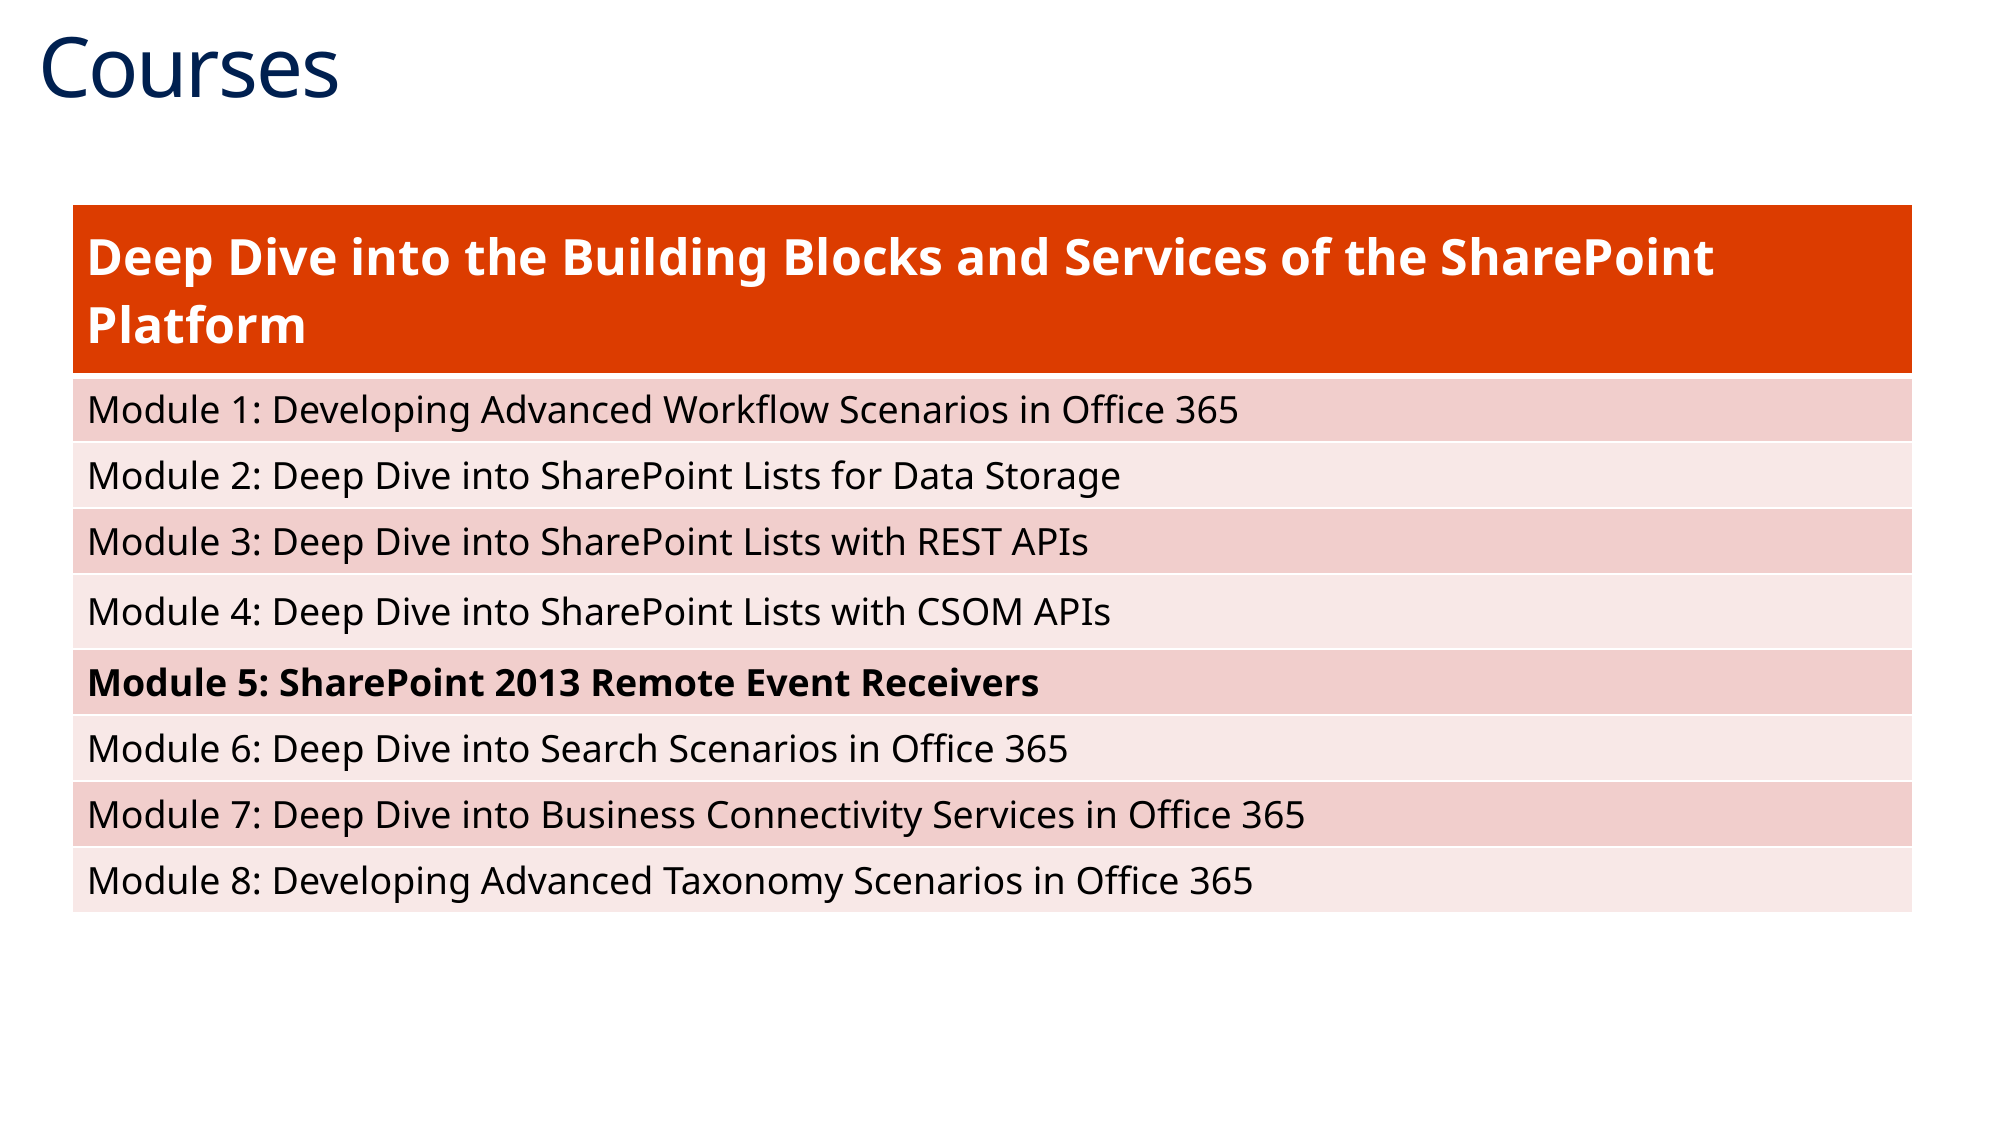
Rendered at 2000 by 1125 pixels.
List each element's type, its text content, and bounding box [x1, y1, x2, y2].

table_cell Module 8: Developing Advanced Taxonomy Scenarios in Office 365 [73, 848, 1912, 912]
table_cell Module 3: Deep Dive into SharePoint Lists with REST APIs [73, 509, 1912, 573]
title Courses [38, 25, 1962, 224]
table_header Deep Dive into the Building Blocks and Services of the SharePoint Platform [73, 205, 1912, 373]
table_cell Module 6: Deep Dive into Search Scenarios in Office 365 [73, 716, 1912, 780]
table_cell Module 4: Deep Dive into SharePoint Lists with CSOM APIs [73, 575, 1912, 648]
table_cell Module 5: SharePoint 2013 Remote Event Receivers [73, 650, 1912, 714]
table_cell Module 2: Deep Dive into SharePoint Lists for Data Storage [73, 443, 1912, 507]
table_cell Module 7: Deep Dive into Business Connectivity Services in Office 365 [73, 782, 1912, 846]
table_cell Module 1: Developing Advanced Workflow Scenarios in Office 365 [73, 379, 1912, 441]
